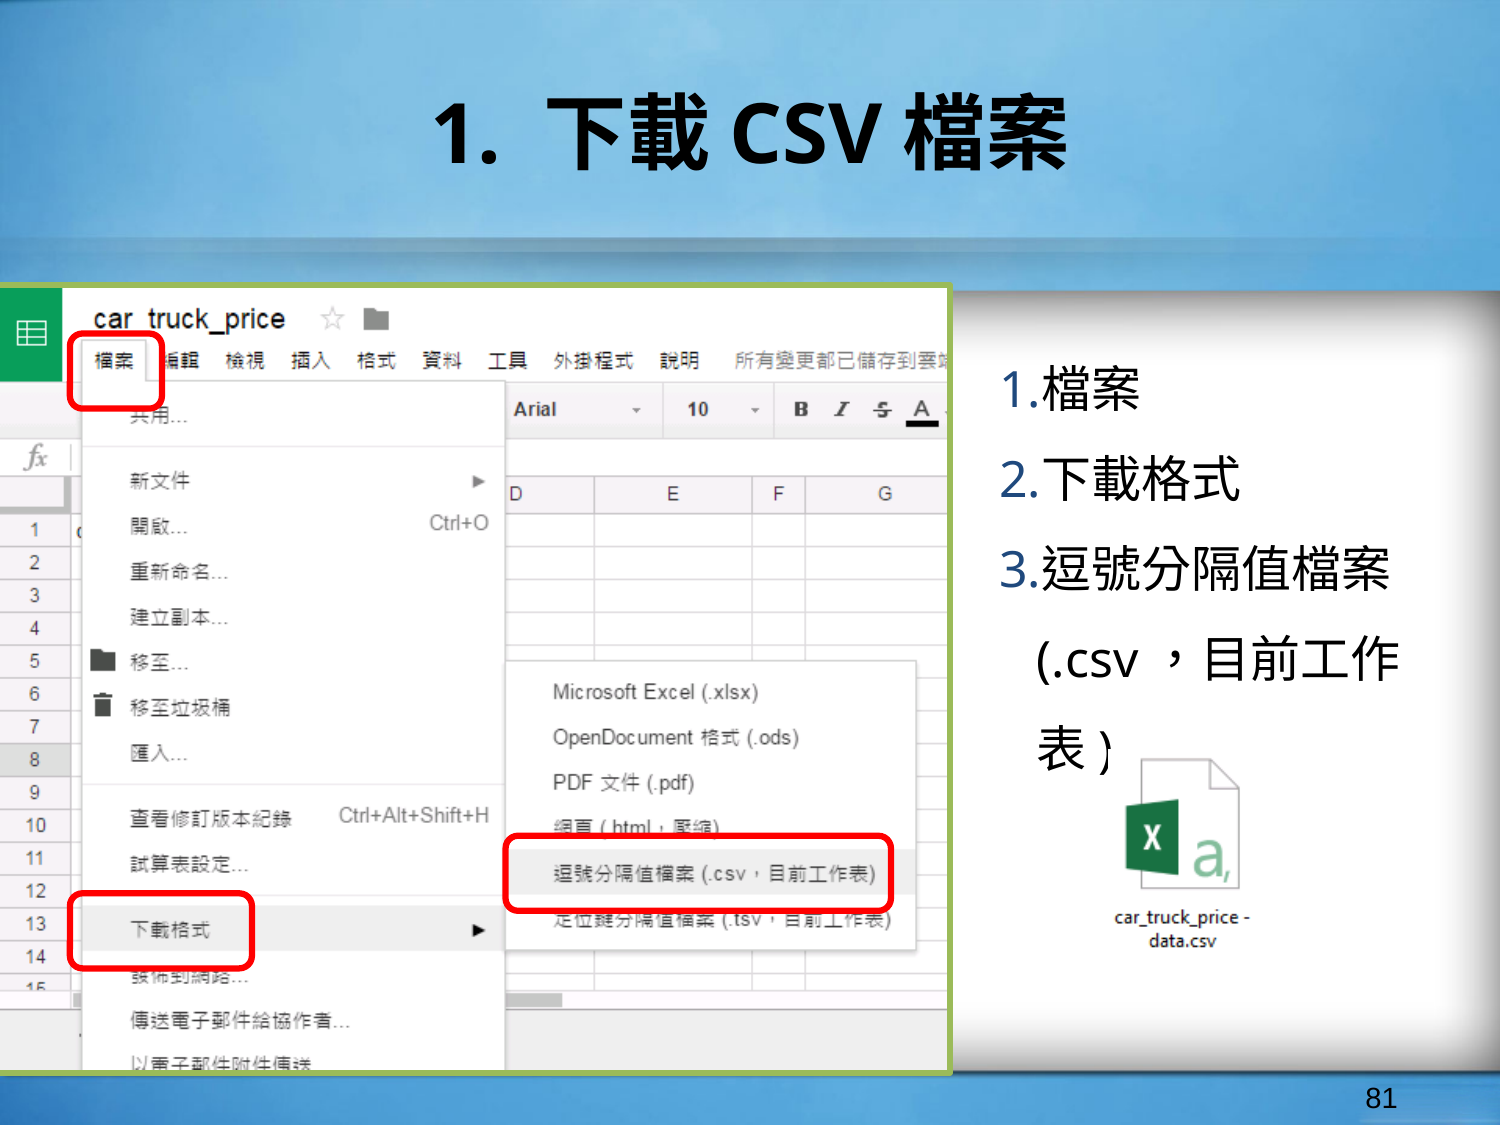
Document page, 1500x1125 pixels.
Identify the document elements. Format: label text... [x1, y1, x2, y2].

picture [0, 0, 1500, 1125]
slide_number ‹#› [1350, 1074, 1488, 1118]
title 1. 下載CSV檔案 [78, 27, 1422, 232]
picture [0, 288, 948, 1070]
list 檔案 下載格式 逗號分隔值檔案(.csv，目前工作表) [953, 292, 1488, 813]
